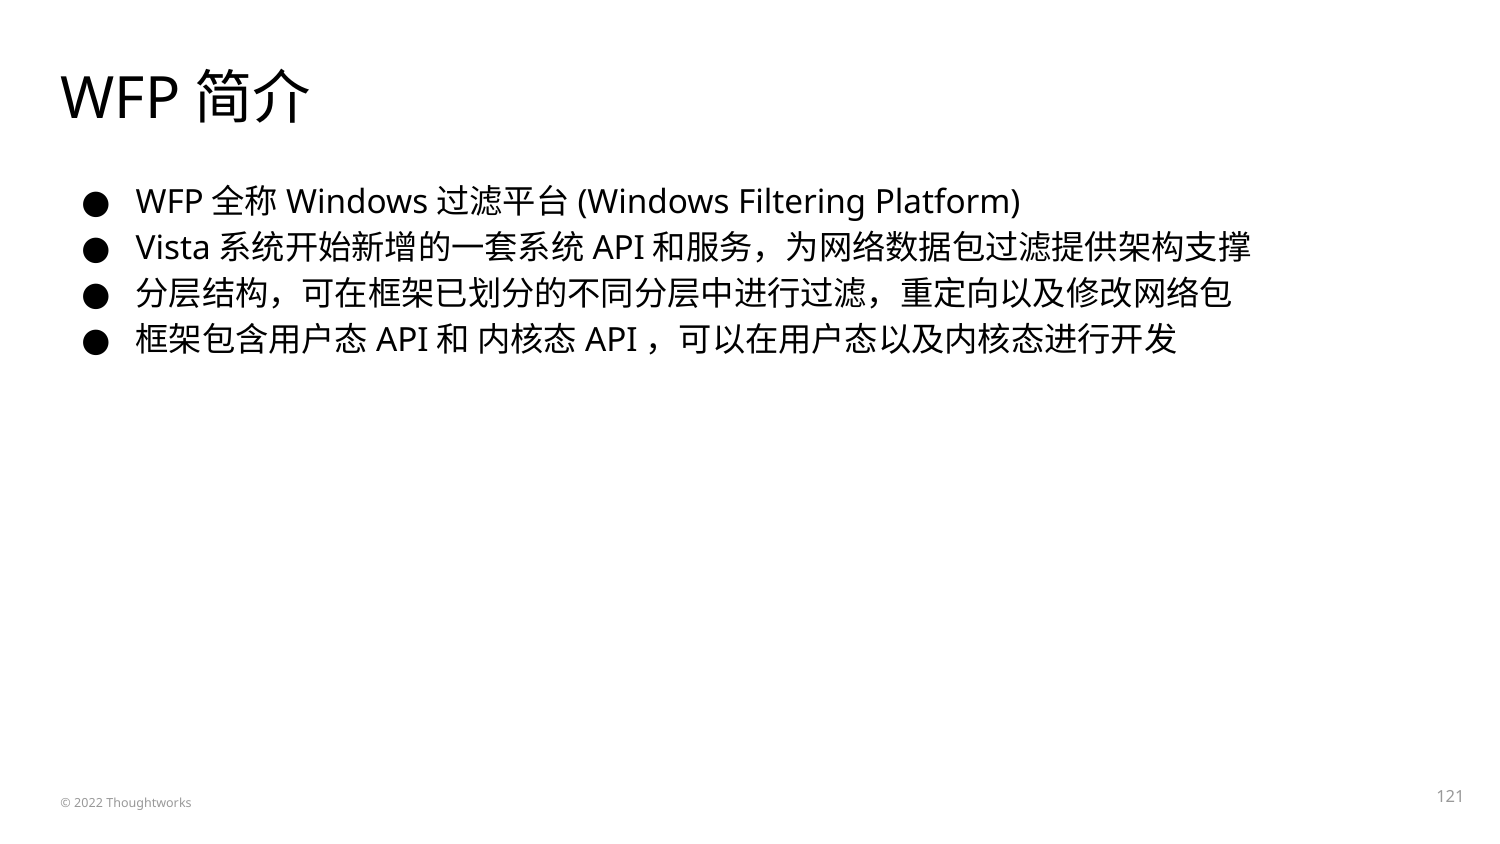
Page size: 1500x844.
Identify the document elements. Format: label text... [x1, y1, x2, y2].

title WFP简介 [60, 60, 1440, 154]
list WFP全称Windows过滤平台(Windows Filtering Platform) Vista系统开始新增的一套系统API和服务，为网络数据包过滤提供架构支撑 分层结构，可在框架已划分的不同分层中进行过滤，重定向以及修改网络包 框架包含用户态API和 内核态API，可以在用户态以及内核态进行开发 [60, 174, 1440, 736]
slide_number ‹#› [1389, 764, 1480, 830]
